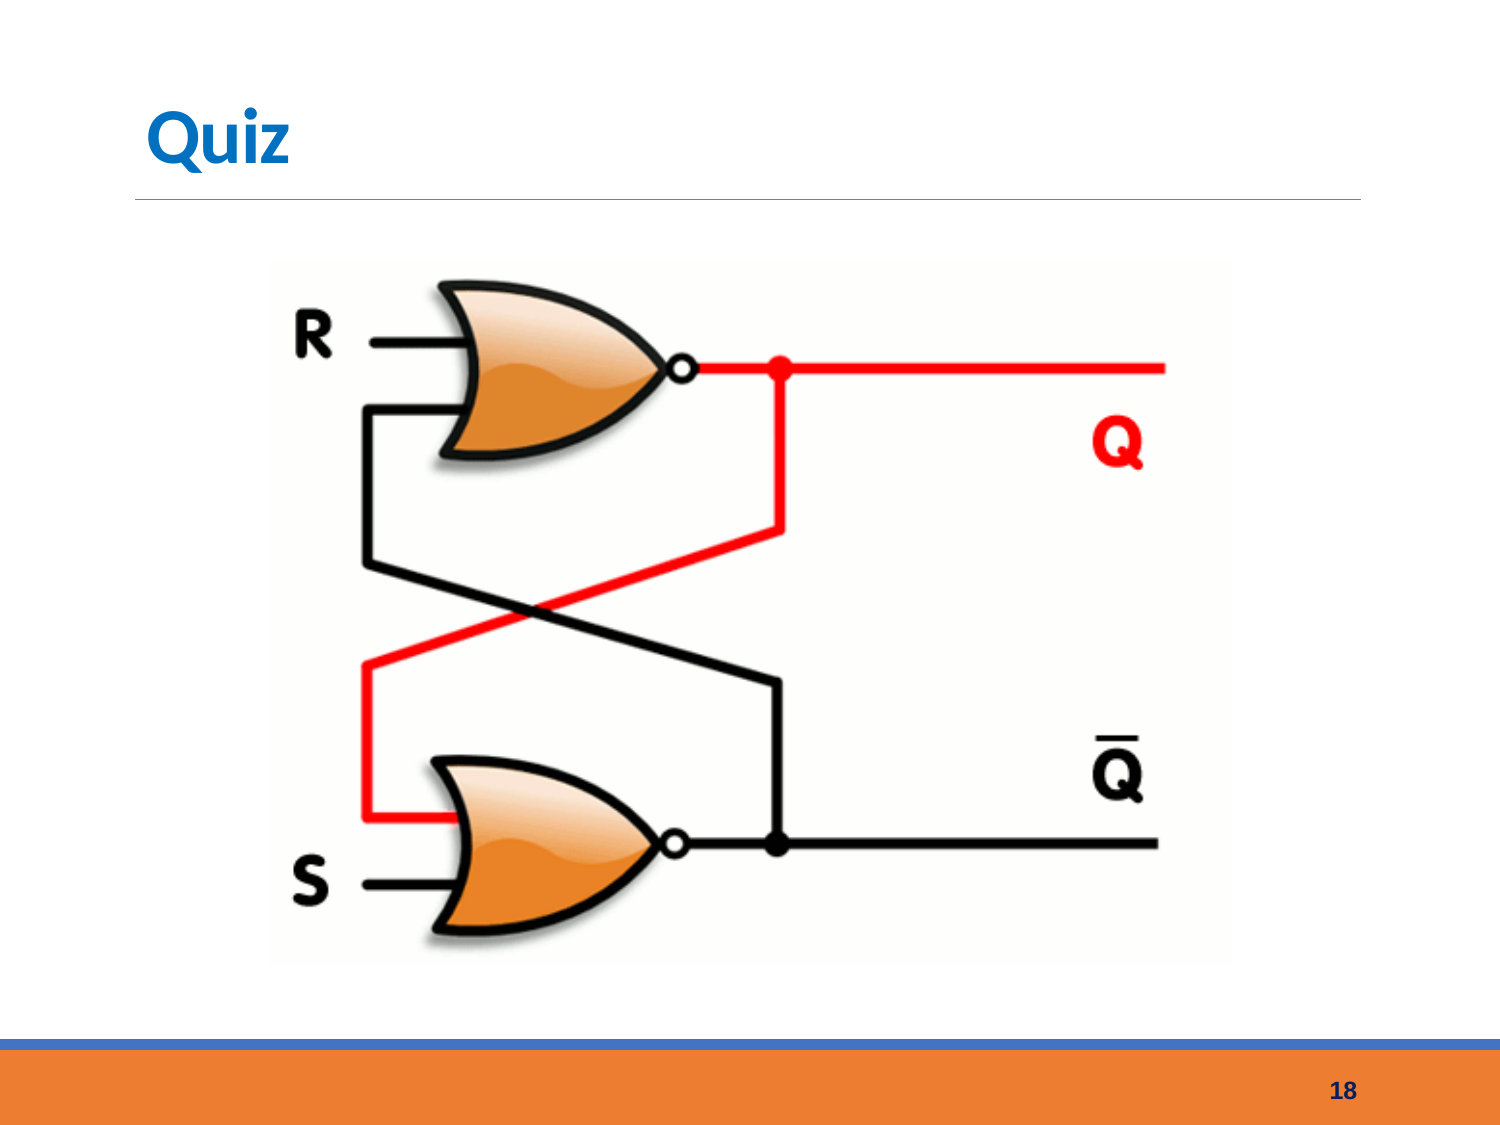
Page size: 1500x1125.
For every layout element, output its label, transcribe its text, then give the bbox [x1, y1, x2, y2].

slide_number 18 [1257, 1059, 1373, 1120]
title Quiz [131, 50, 1369, 188]
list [268, 261, 1232, 966]
